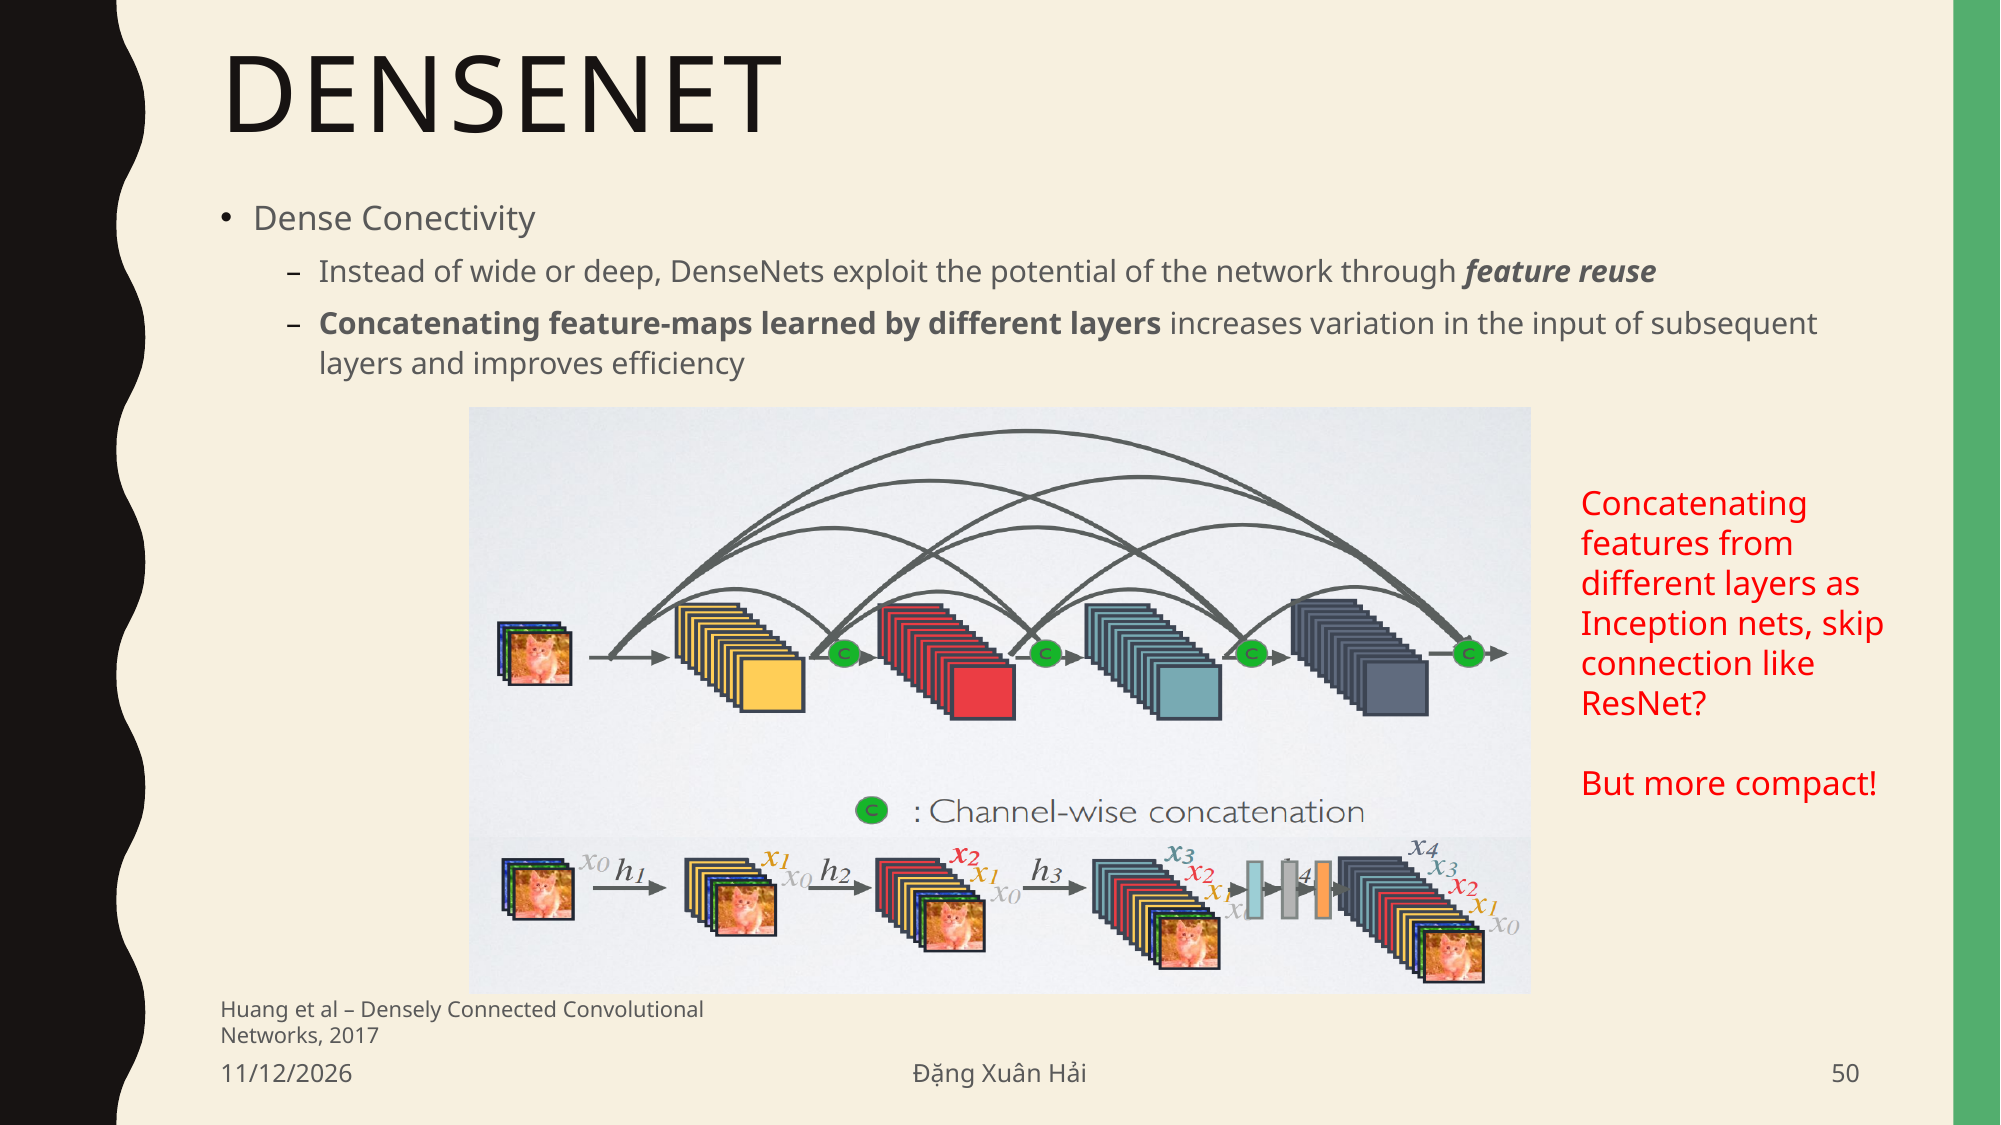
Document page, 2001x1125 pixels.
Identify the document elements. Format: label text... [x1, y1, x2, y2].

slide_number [205, 1051, 588, 1103]
list Dense Conectivity Instead of wide or deep, DenseNets exploit the potential of the network through feature reuse Concatenating feature-maps learned by different layers increases variation in the input of subsequent layers and improves efficiency [205, 185, 1875, 389]
text_box Huang et al – Densely Connected Convolutional Networks, 2017 [205, 993, 824, 1051]
text_box Concatenating features from different layers as Inception nets, skip connection like ResNet? But more compact! [1566, 475, 1947, 810]
title DenseNet [205, 33, 1875, 168]
slide_number 50 [1412, 1045, 1875, 1103]
footer Đặng Xuân Hải [662, 1045, 1338, 1103]
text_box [469, 407, 1530, 994]
